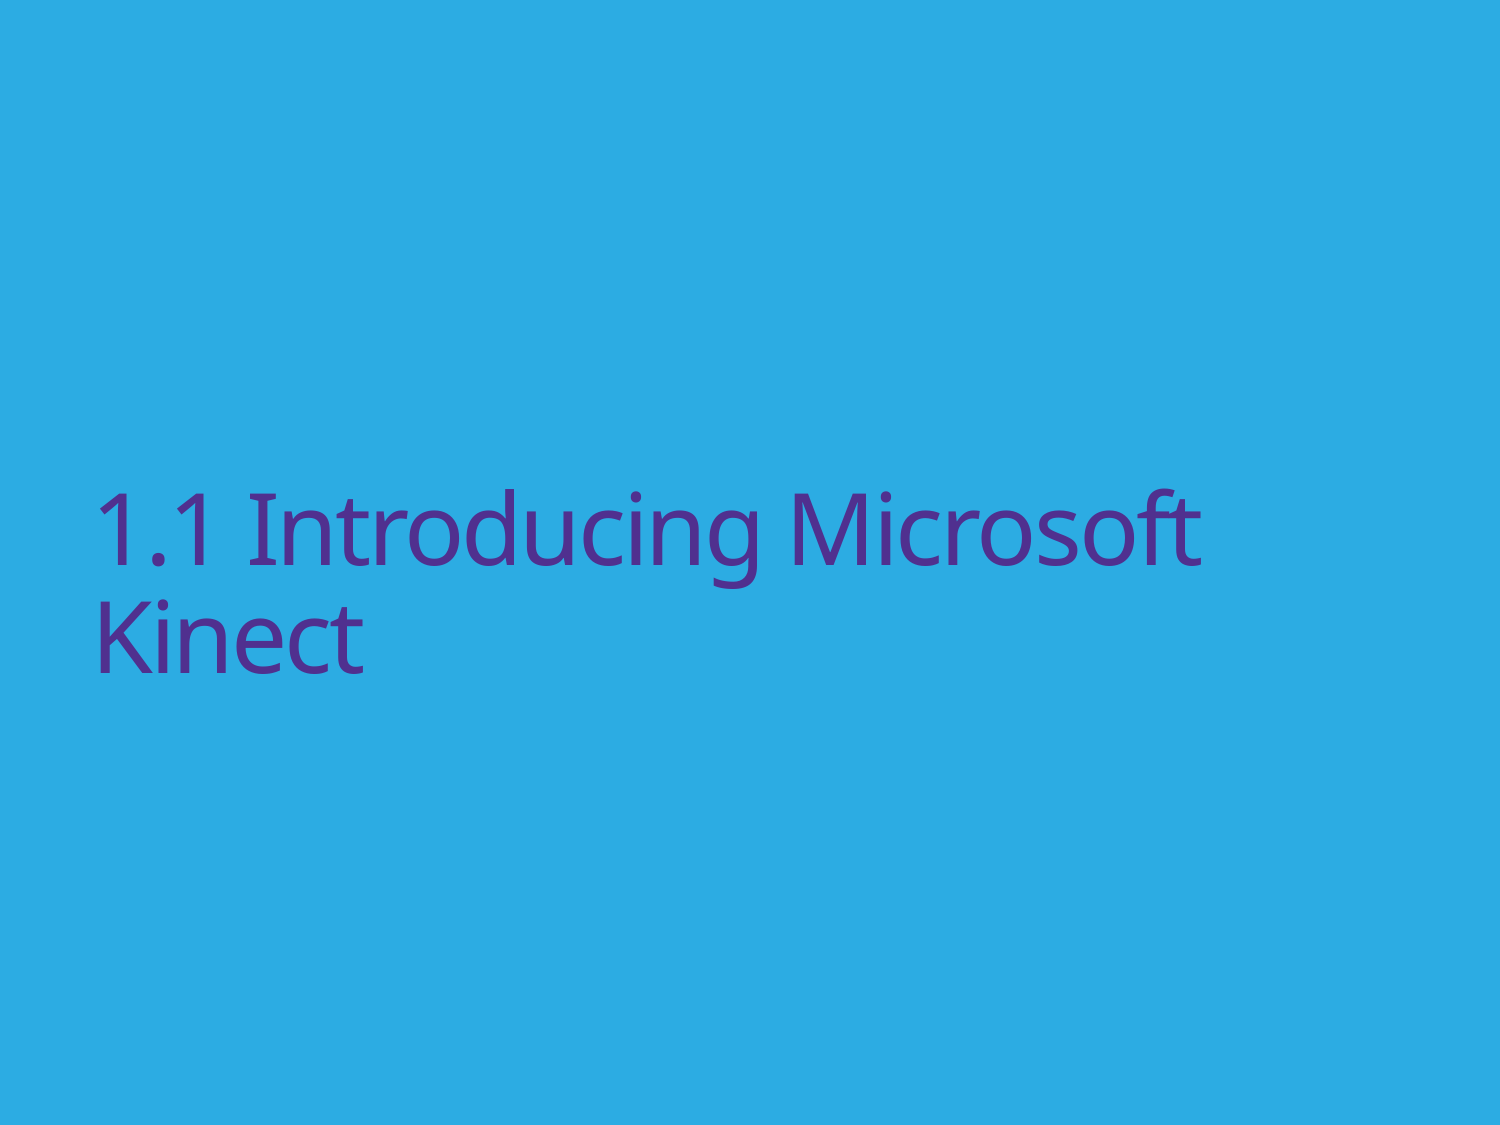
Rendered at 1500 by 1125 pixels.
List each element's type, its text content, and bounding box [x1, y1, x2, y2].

title 1.1 Introducing Microsoft Kinect [91, 479, 1332, 660]
